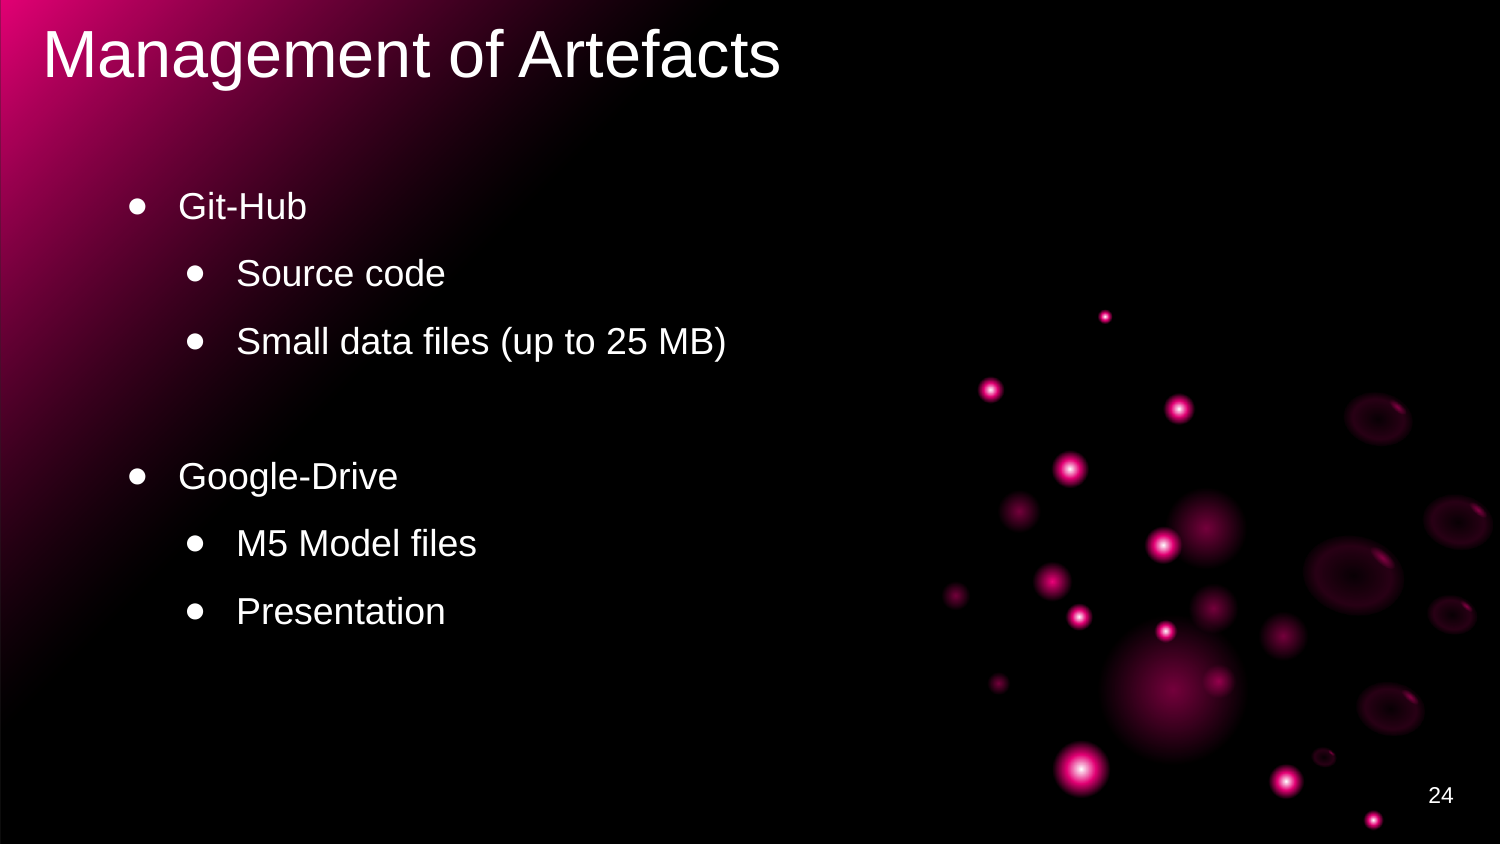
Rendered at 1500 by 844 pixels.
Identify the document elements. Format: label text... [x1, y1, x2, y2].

picture [0, 0, 1500, 844]
list Git-Hub Source code Small data files (up to 25 MB) Google-Drive M5 Model files Presentation [103, 159, 1458, 685]
title Management of Artefacts [42, 20, 1458, 86]
slide_number ‹#› [1406, 776, 1454, 813]
